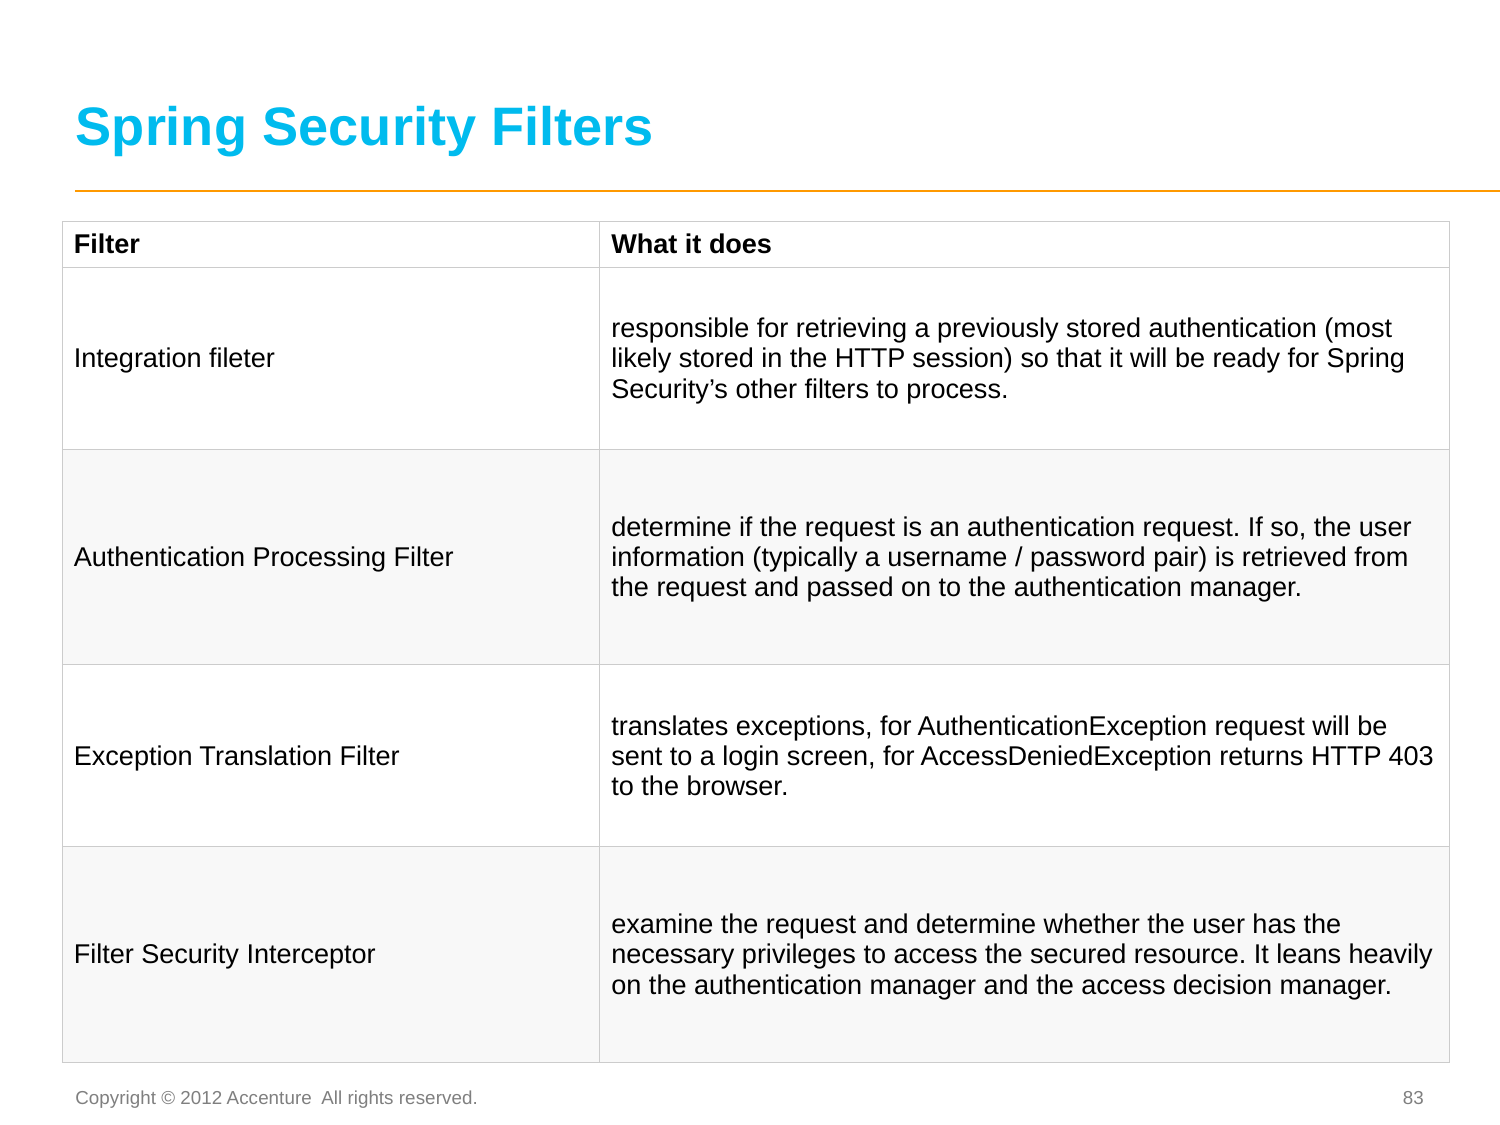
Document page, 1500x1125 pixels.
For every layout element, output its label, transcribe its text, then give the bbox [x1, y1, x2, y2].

table_cell Exception Translation Filter [63, 665, 599, 846]
table_cell determine if the request is an authentication request. If so, the user information (typically a username / password pair) is retrieved from the request and passed on to the authentication manager. [600, 450, 1449, 664]
table_cell Authentication Processing Filter [63, 450, 599, 664]
table_cell translates exceptions, for AuthenticationException request will be sent to a login screen, for AccessDeniedException returns HTTP 403 to the browser. [600, 665, 1449, 846]
table_cell Integration fileter [63, 268, 599, 449]
title Spring Security Filters [75, 27, 1422, 157]
table_cell examine the request and determine whether the user has the necessary privileges to access the secured resource. It leans heavily on the authentication manager and the access decision manager. [600, 847, 1449, 1062]
table_header Filter [63, 222, 599, 267]
table_cell Filter Security Interceptor [63, 847, 599, 1062]
table_cell responsible for retrieving a previously stored authentication (most likely stored in the HTTP session) so that it will be ready for Spring Security’s other filters to process. [600, 268, 1449, 449]
table_header What it does [600, 222, 1449, 267]
